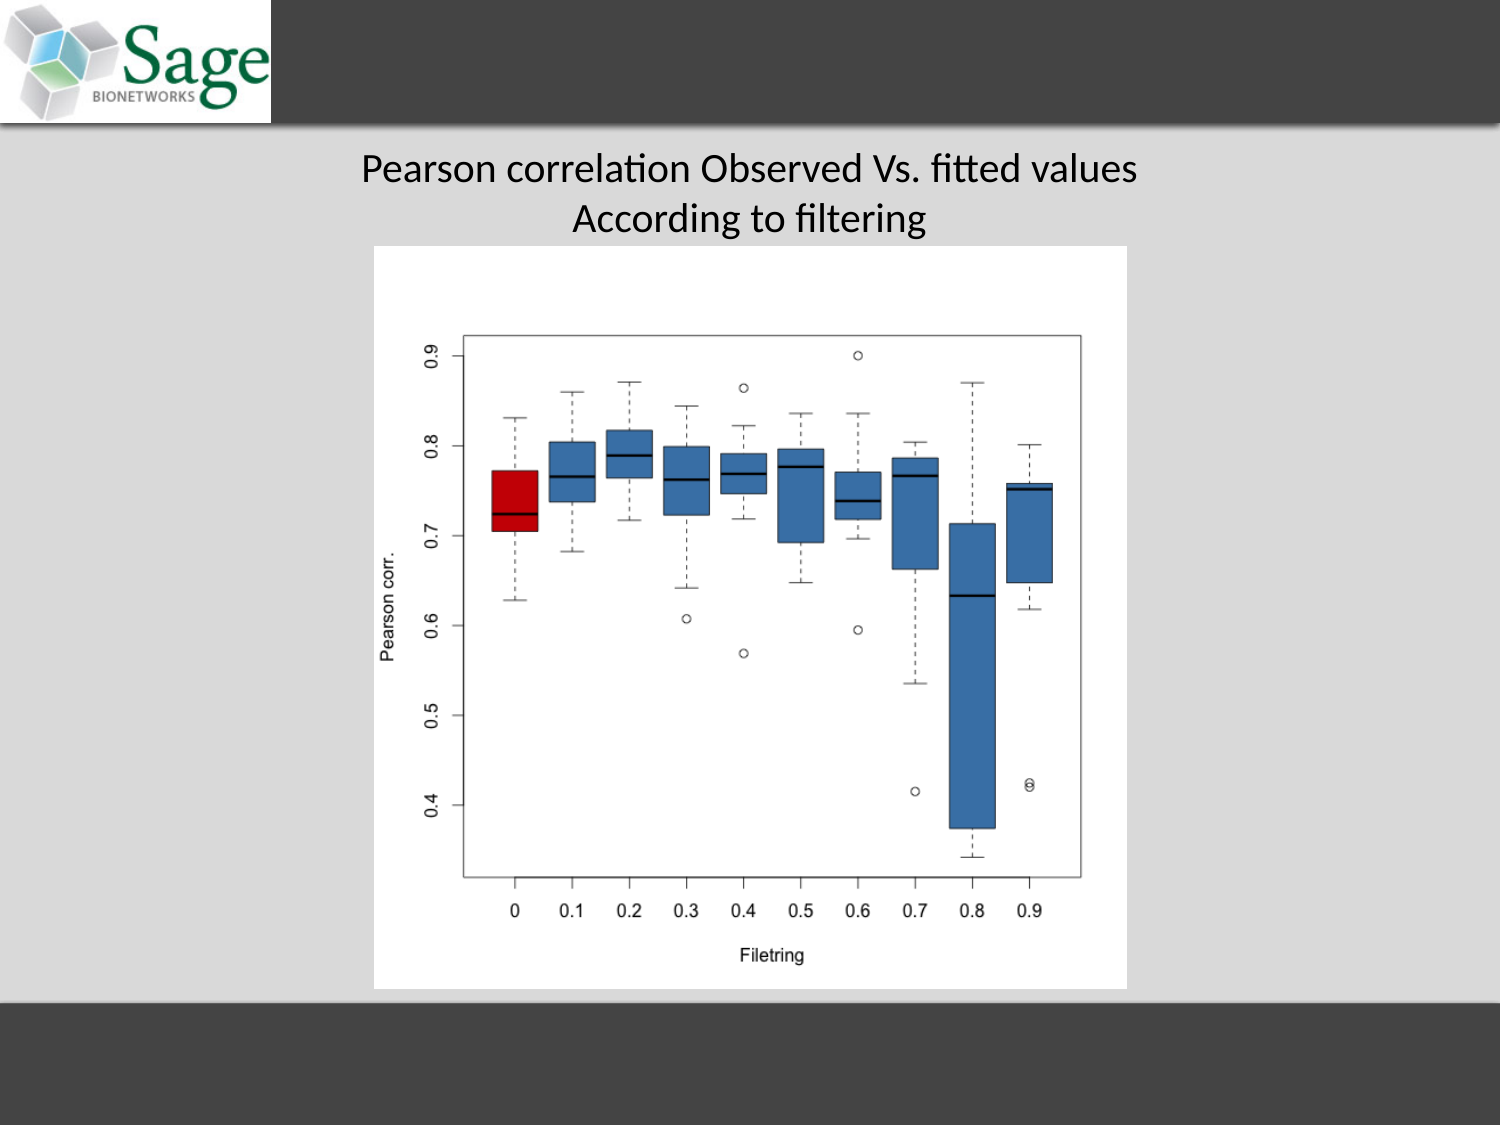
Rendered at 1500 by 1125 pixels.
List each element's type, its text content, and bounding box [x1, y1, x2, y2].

text_box Pearson correlation Observed Vs. fitted values According to filtering [346, 133, 1153, 249]
picture [373, 246, 1127, 989]
picture [0, 0, 271, 123]
